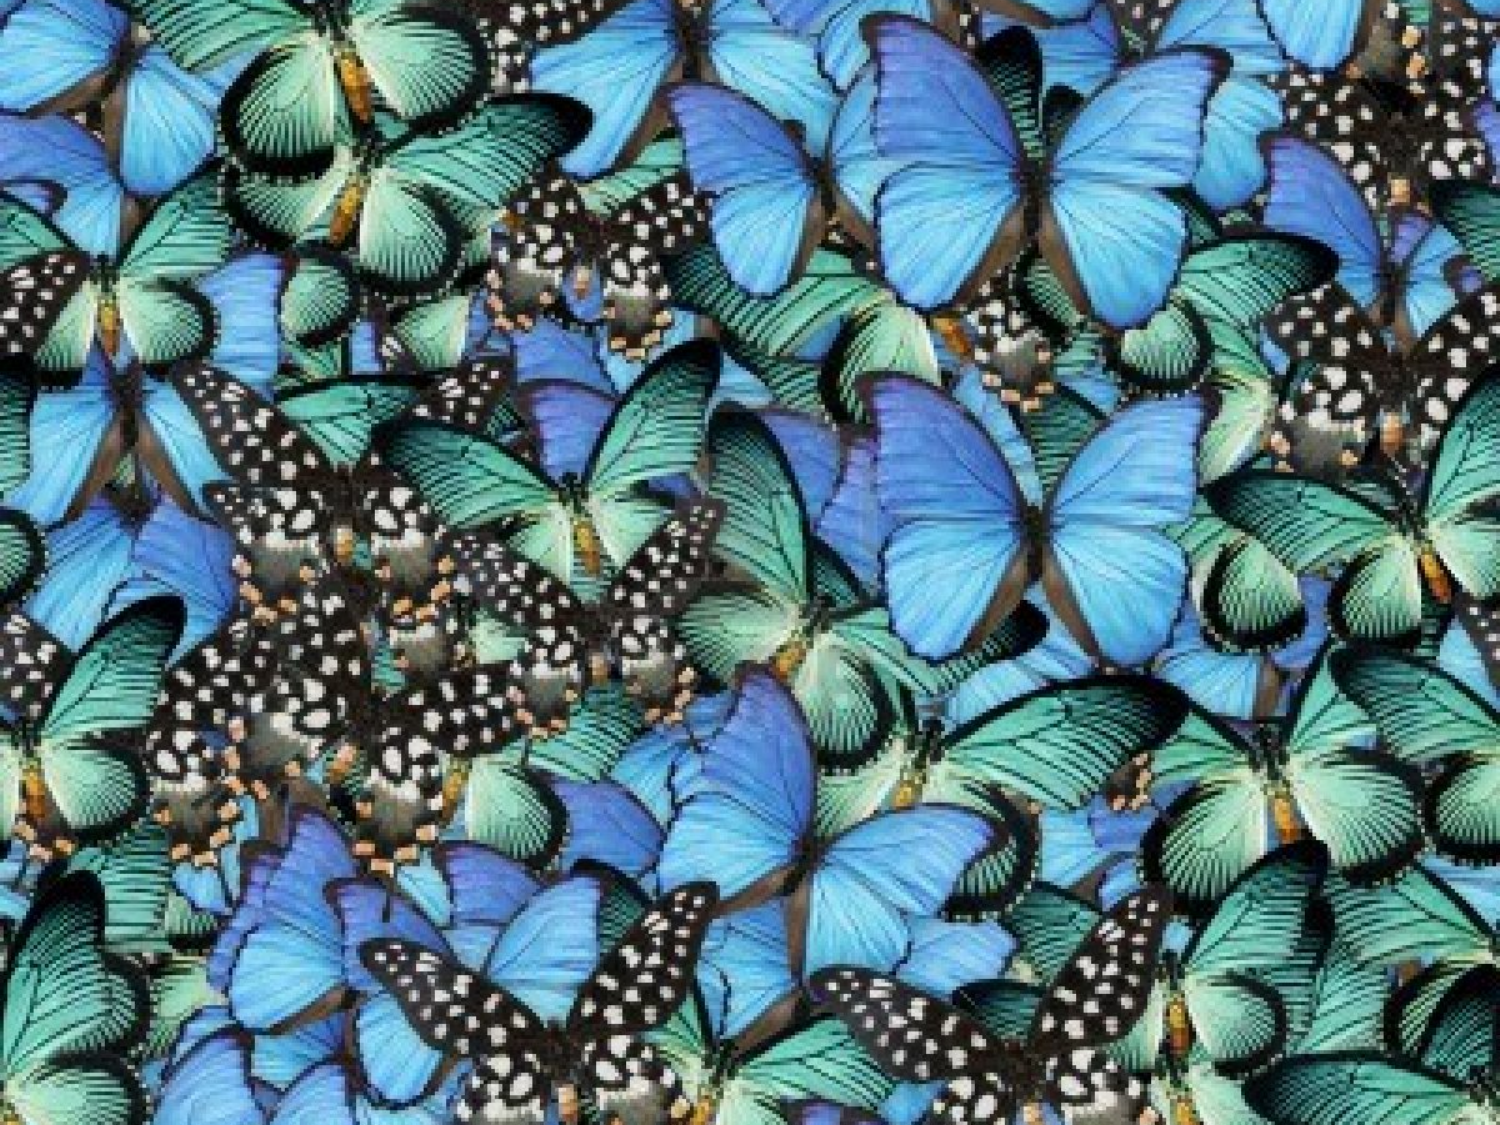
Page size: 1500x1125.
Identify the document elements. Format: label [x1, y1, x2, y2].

list [0, 0, 1500, 1125]
